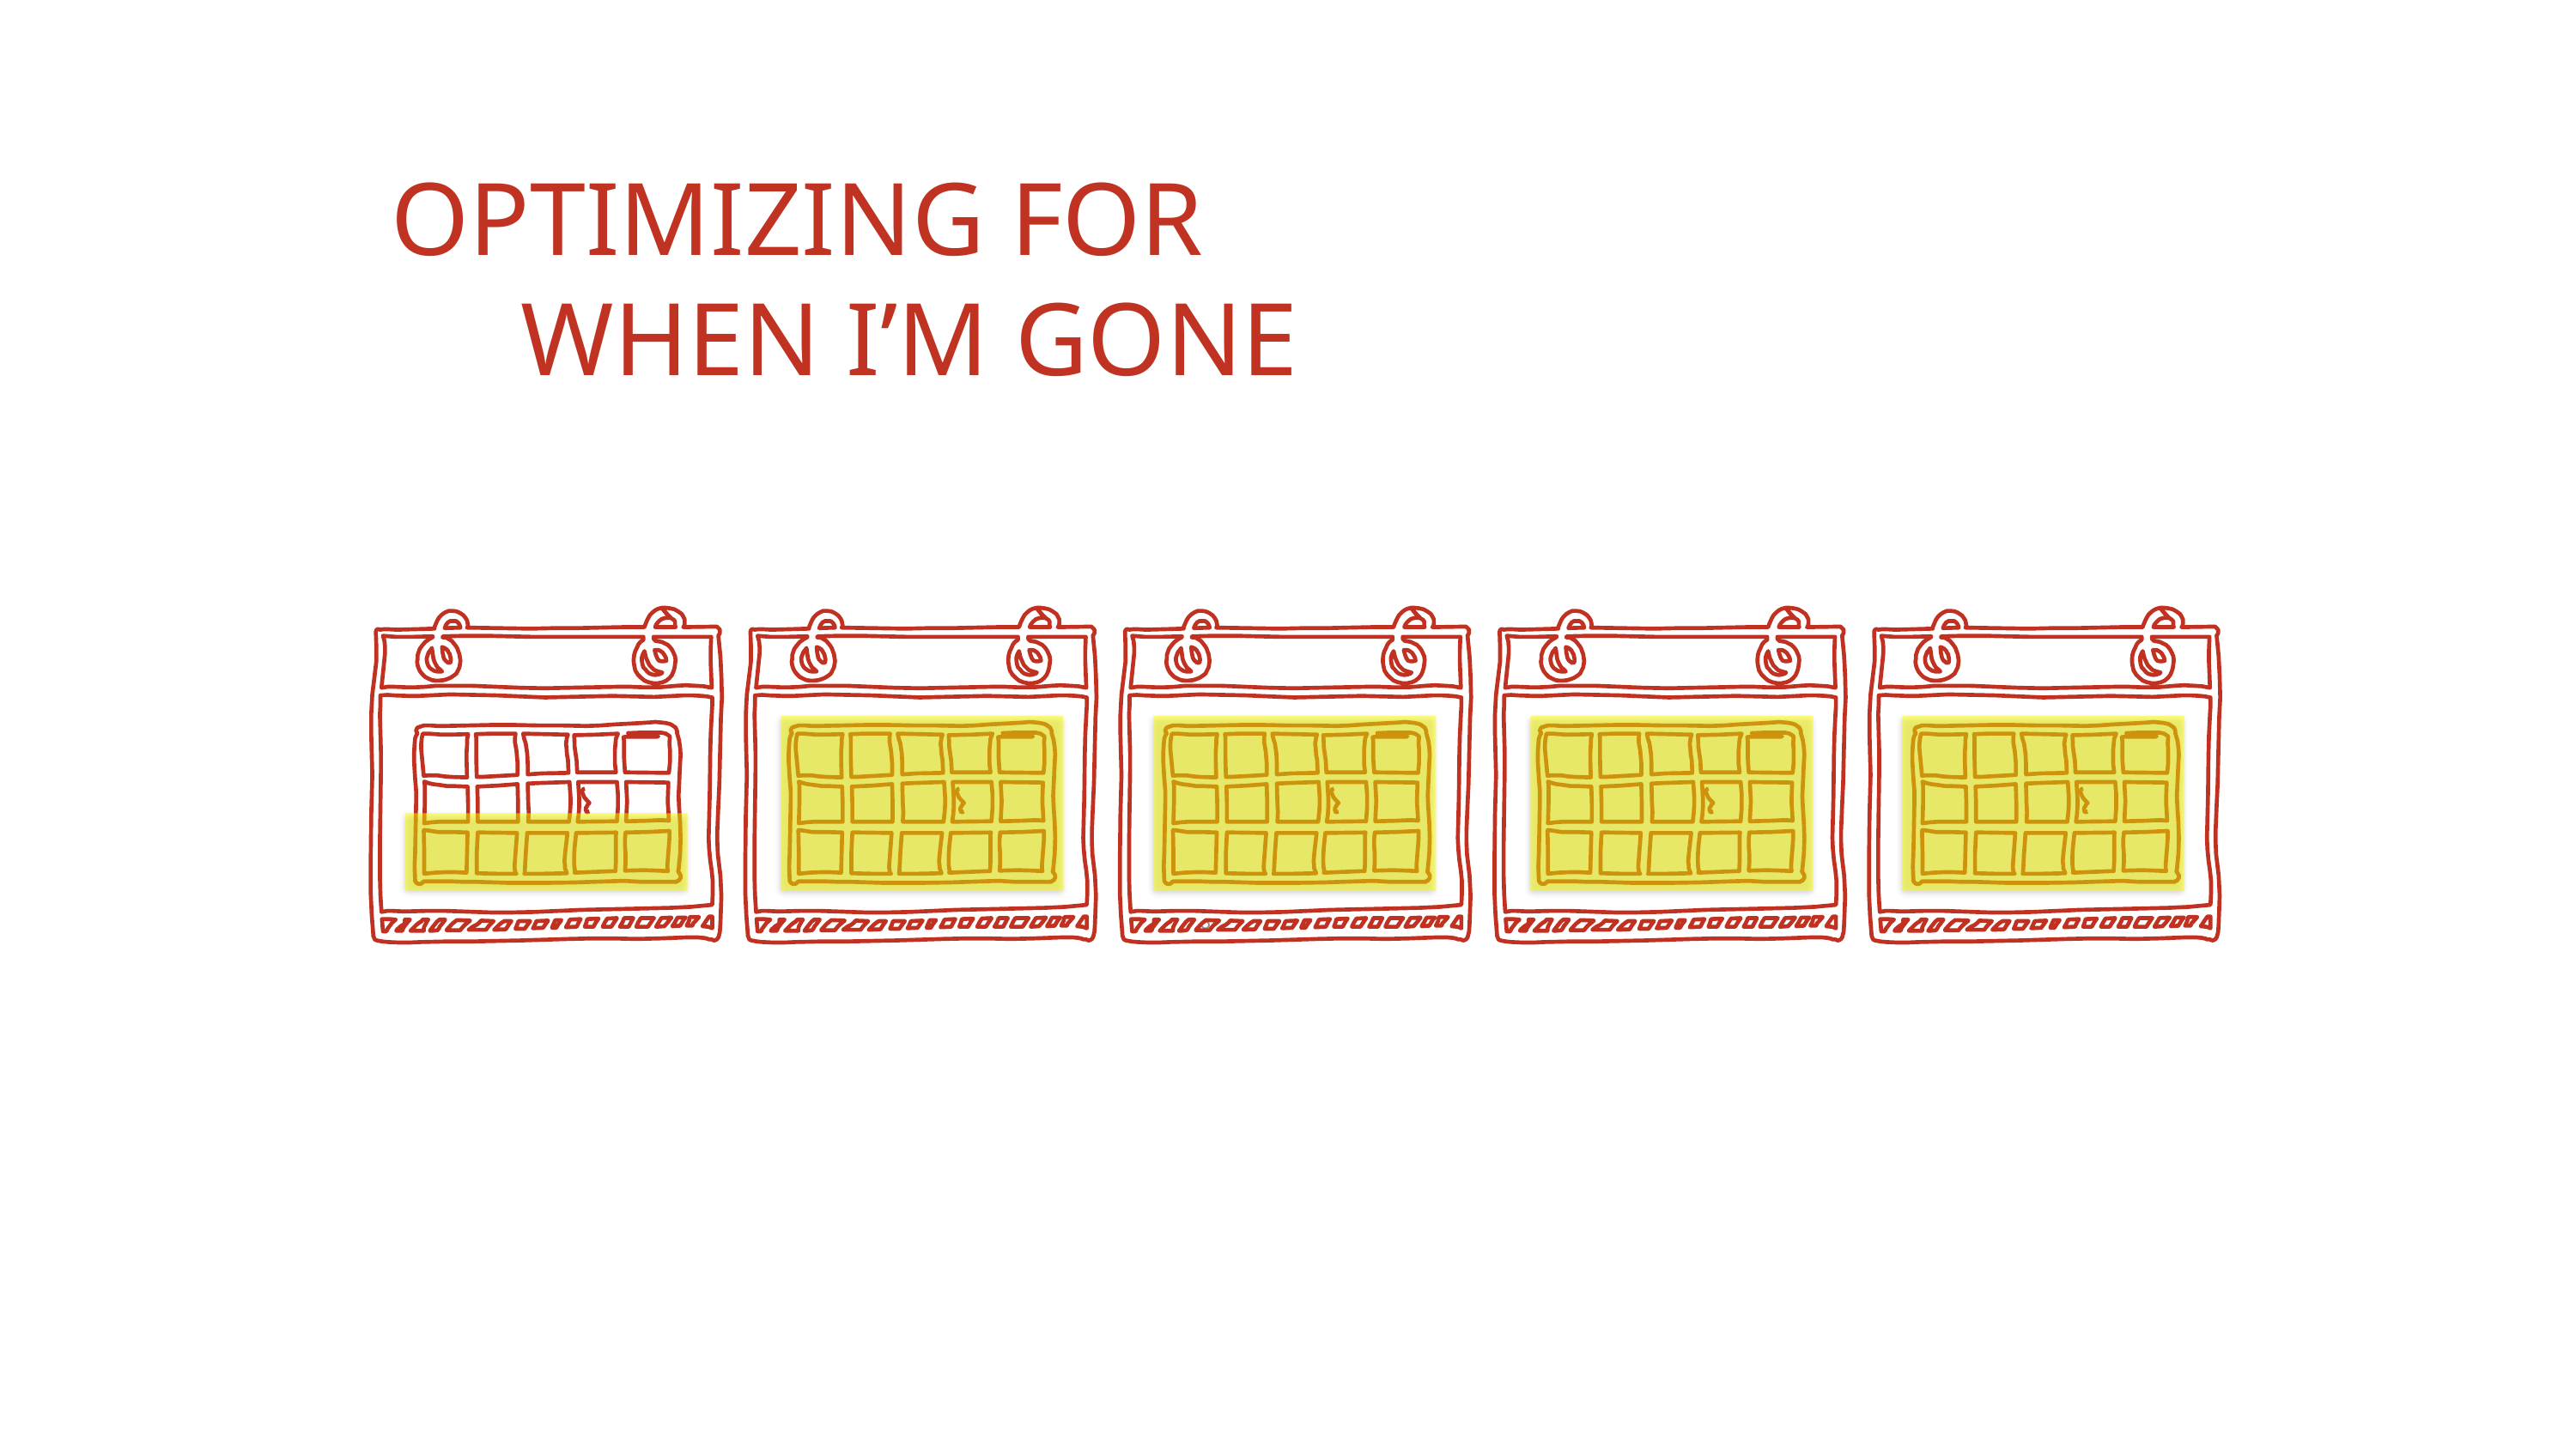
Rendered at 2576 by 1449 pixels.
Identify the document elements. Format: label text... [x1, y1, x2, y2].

text_box [745, 608, 1097, 943]
text_box OPTIMIZING FOR WHEN I’M GONE [378, 148, 1311, 402]
slide_number 13 [922, 894, 1224, 947]
text_box [1153, 715, 1437, 892]
text_box [1530, 715, 1814, 892]
text_box [370, 608, 722, 943]
text_box [781, 715, 1064, 892]
text_box [1494, 608, 1846, 943]
text_box [1901, 715, 2185, 892]
text_box [1120, 608, 1472, 943]
text_box [404, 813, 688, 891]
text_box [1868, 608, 2221, 943]
